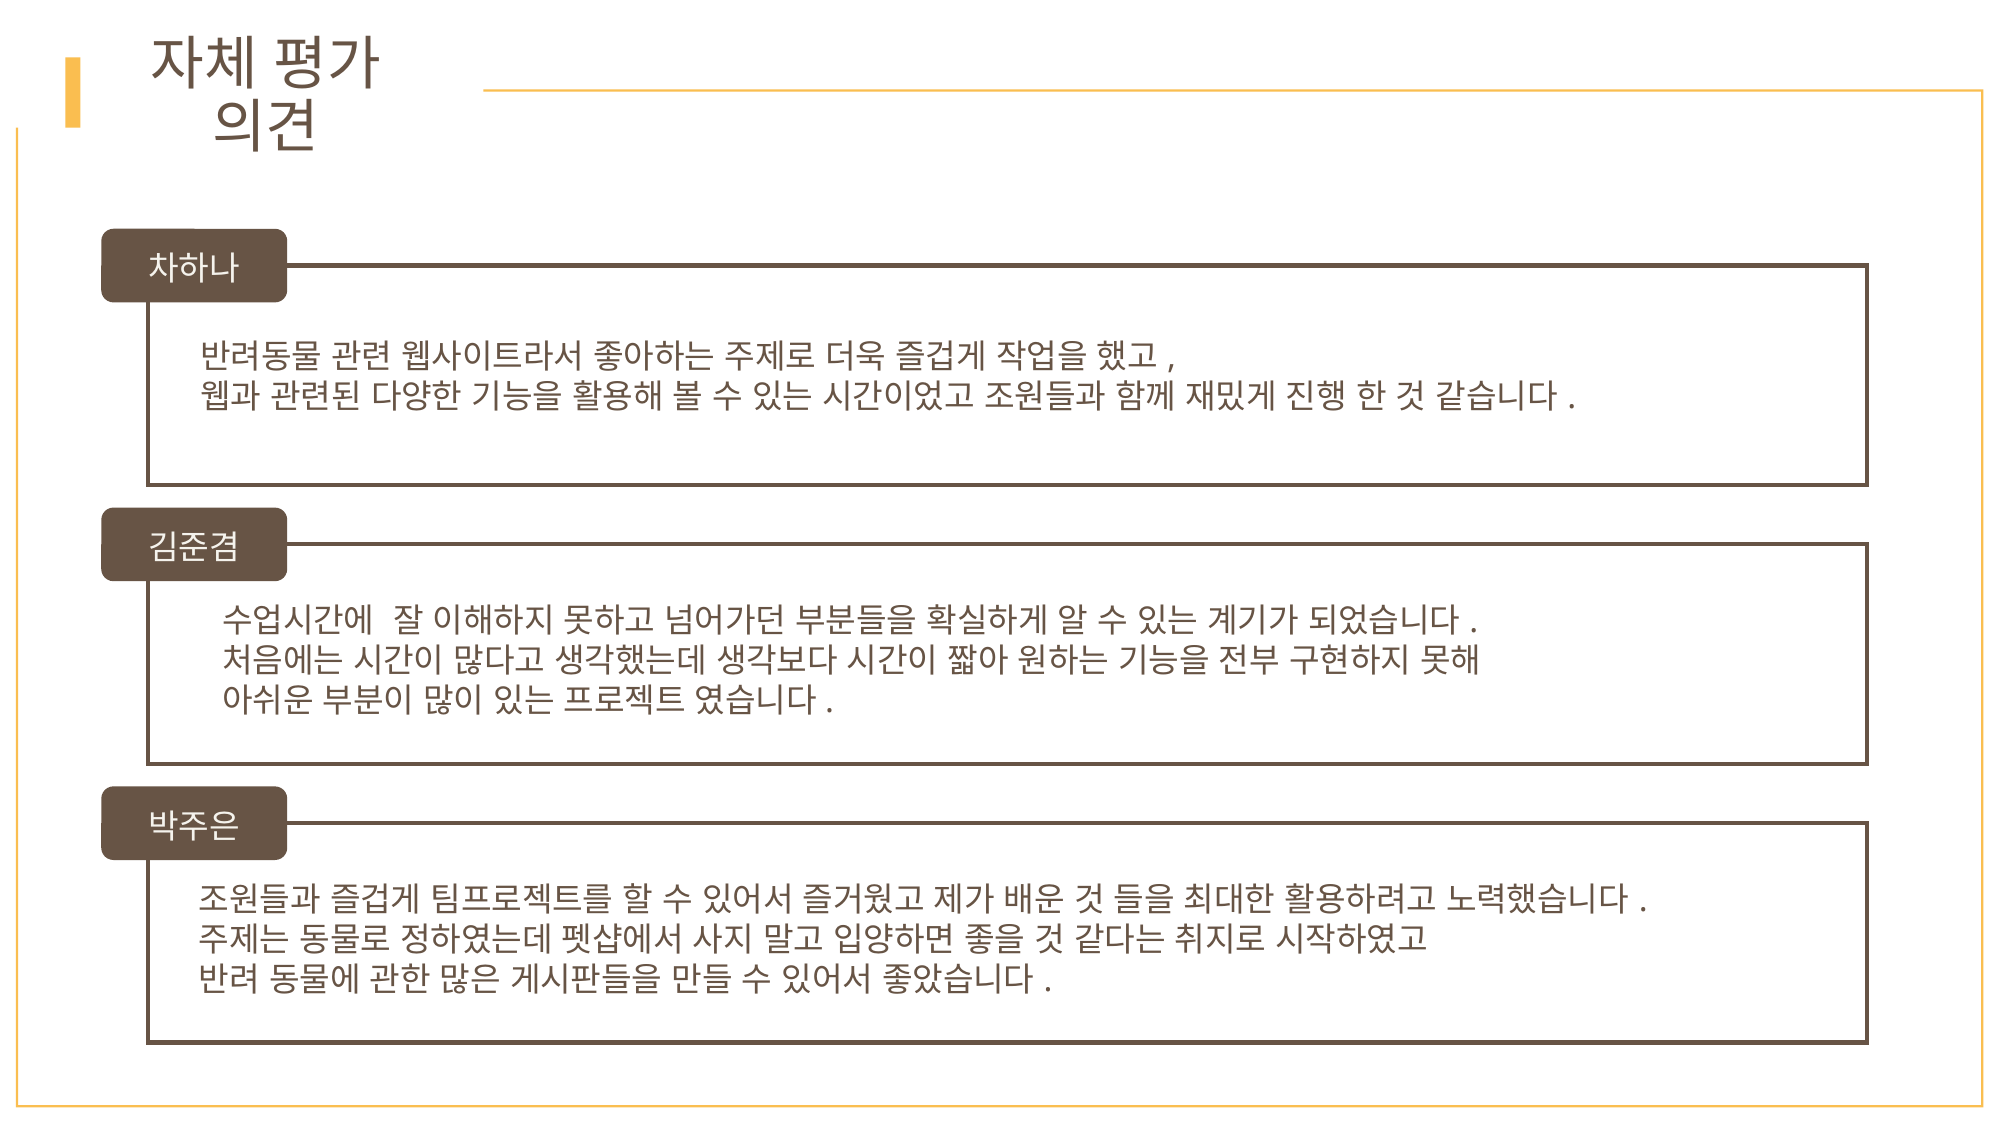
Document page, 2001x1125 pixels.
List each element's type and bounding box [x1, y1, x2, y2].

text_box [101, 507, 1867, 764]
text_box [101, 228, 1867, 485]
text_box [0, 0, 1984, 1108]
text_box [101, 786, 1867, 1043]
